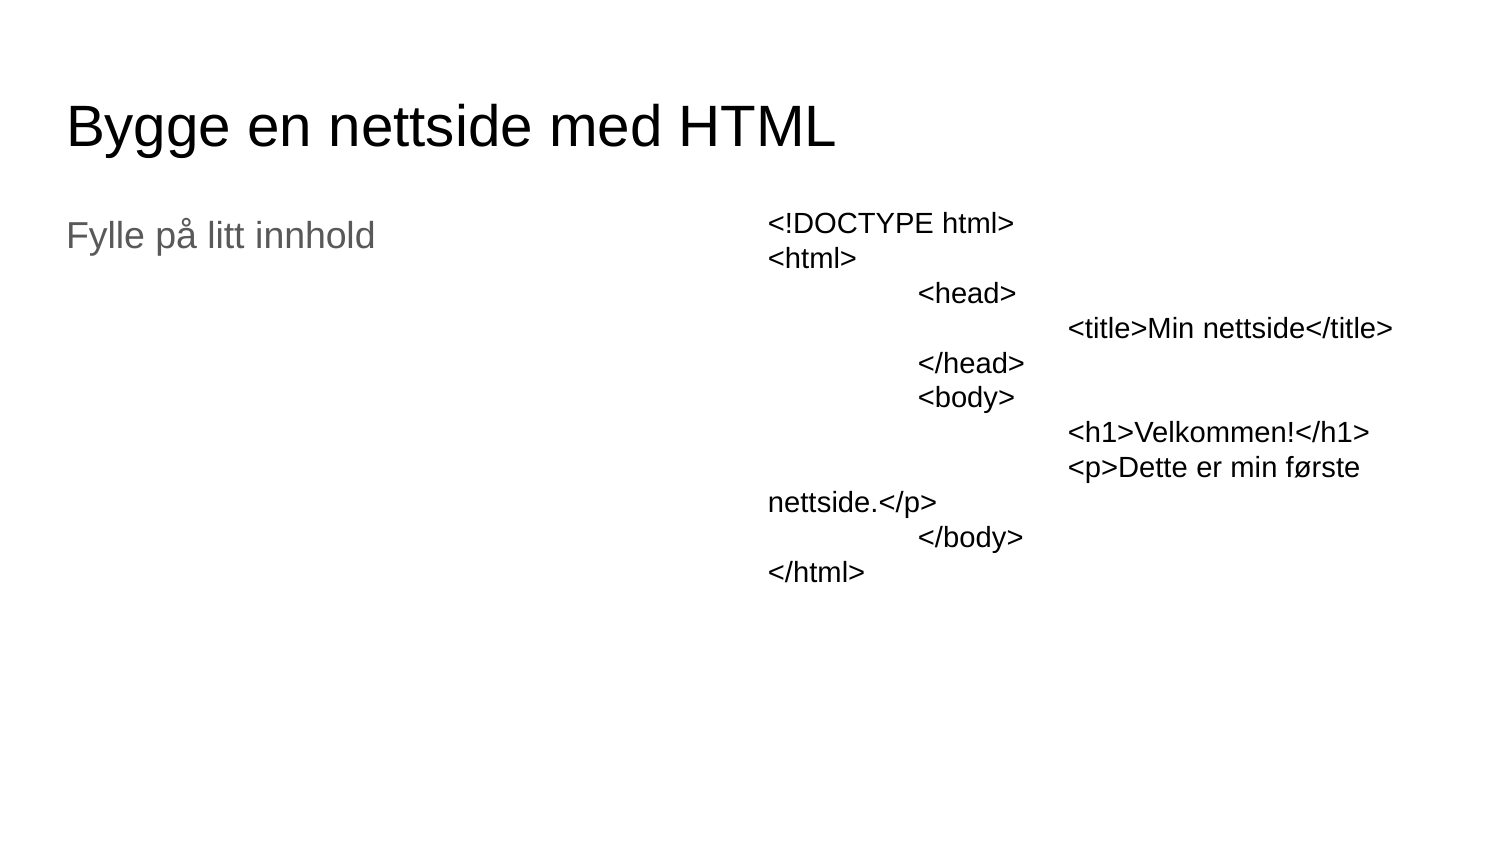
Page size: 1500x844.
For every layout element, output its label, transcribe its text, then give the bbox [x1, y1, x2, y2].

text_box <!DOCTYPE html> <html> <head> <title>Min nettside</title> </head> <body> <h1>Velkommen!</h1> <p>Dette er min første nettside.</p> </body> </html> [753, 189, 1500, 741]
list Fylle på litt innhold [51, 189, 750, 750]
title Bygge en nettside med HTML [51, 72, 1449, 167]
